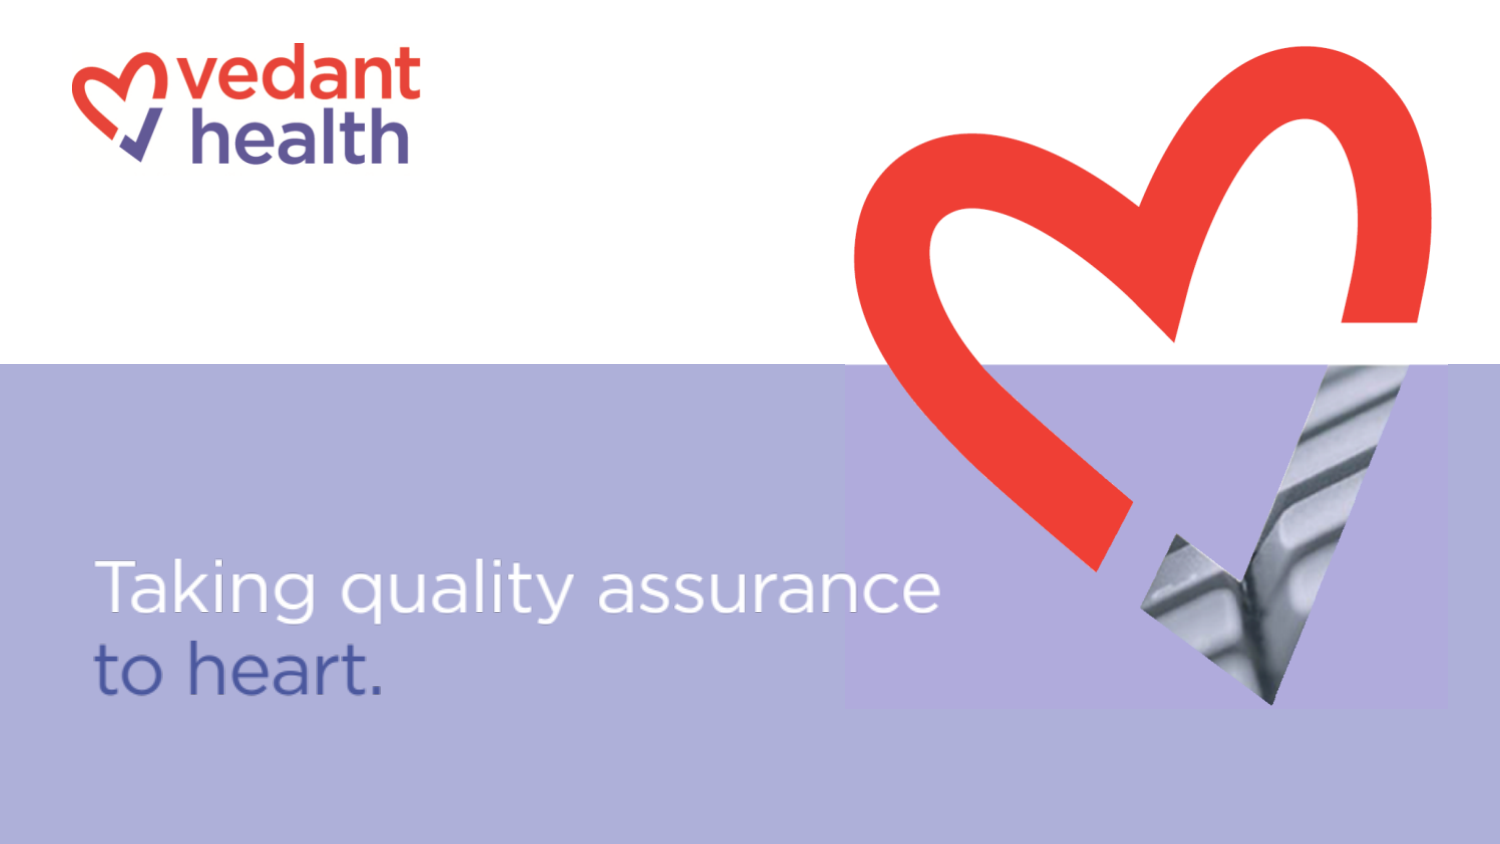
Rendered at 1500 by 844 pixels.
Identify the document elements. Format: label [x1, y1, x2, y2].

picture [0, 0, 1500, 709]
